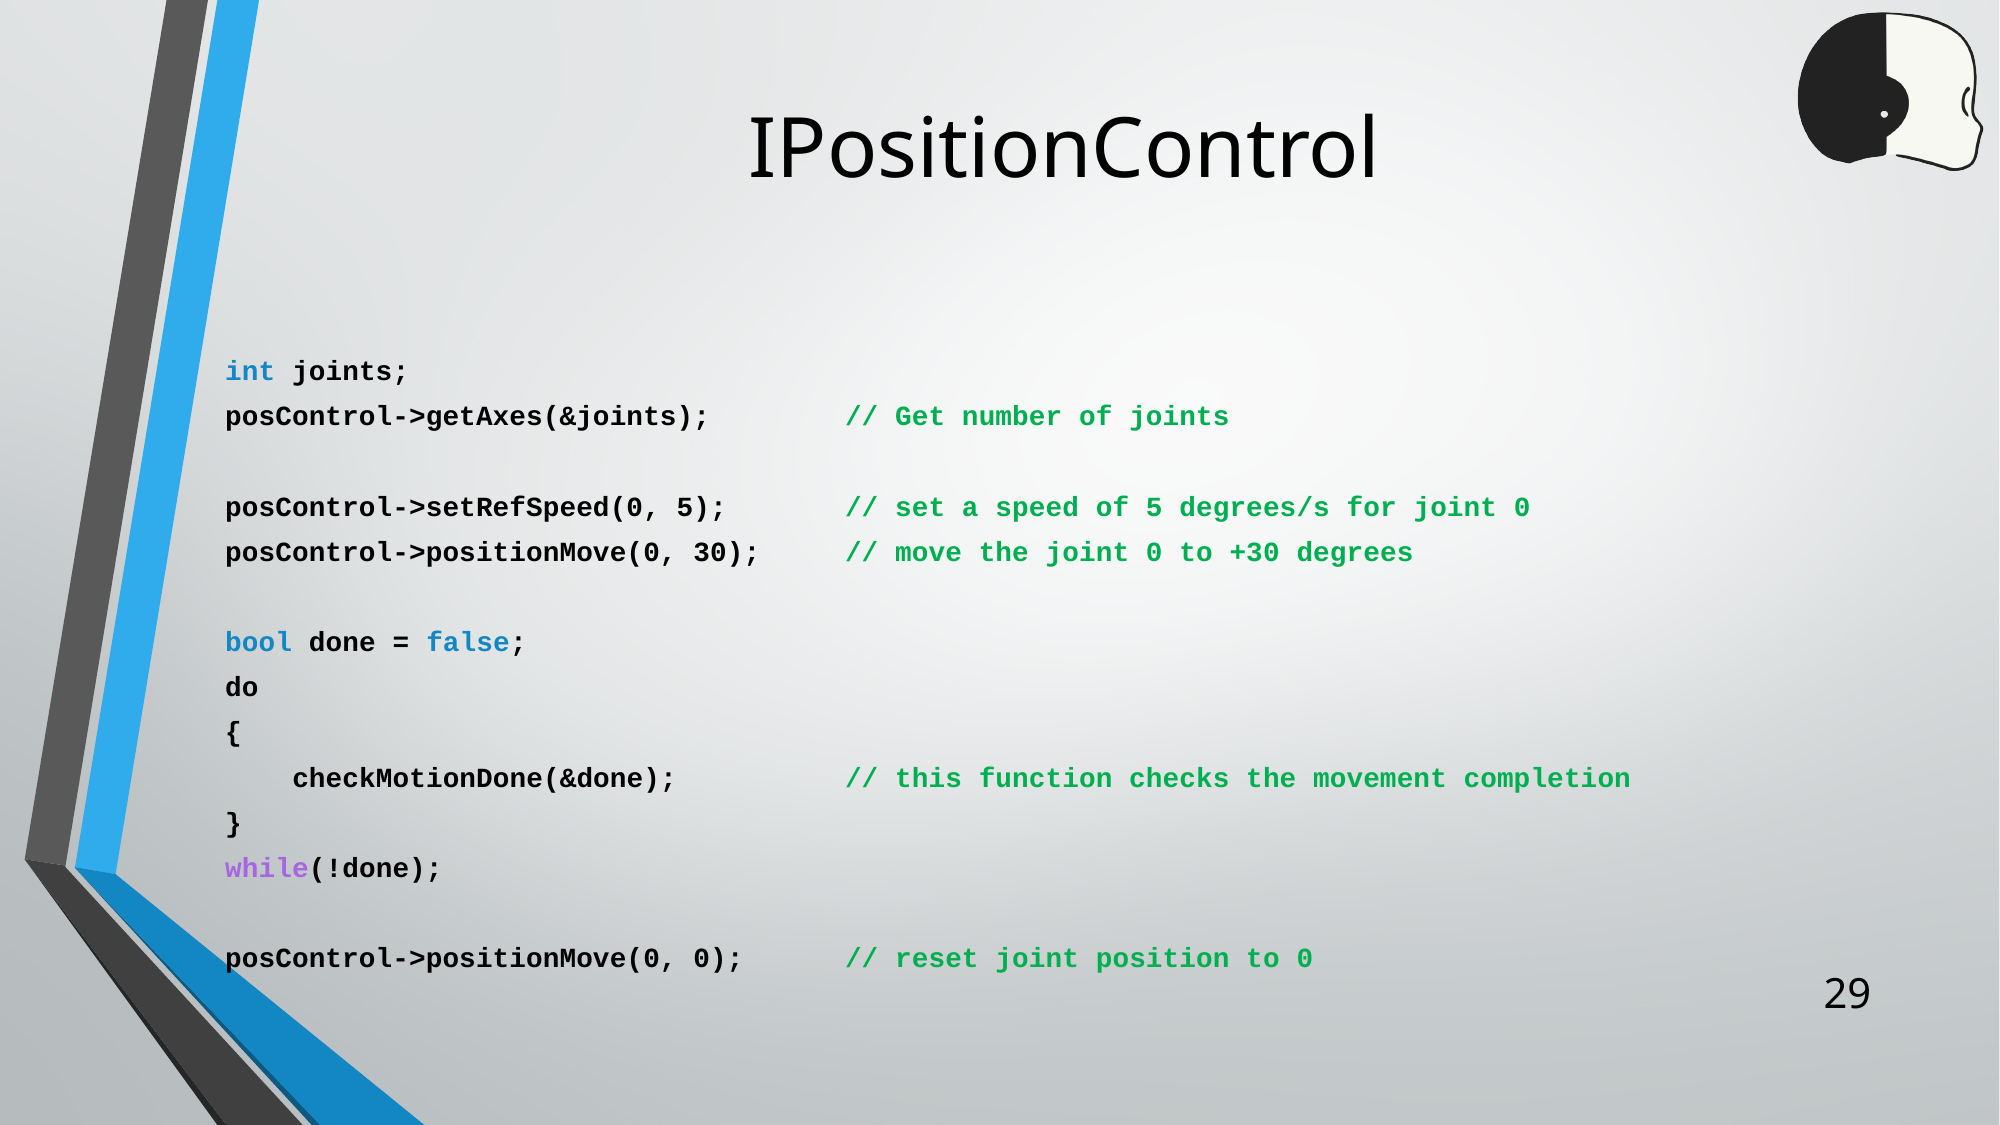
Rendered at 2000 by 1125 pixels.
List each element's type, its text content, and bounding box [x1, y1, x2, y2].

picture [1887, 0, 1986, 189]
list int joints; posControl->getAxes(&joints); // Get number of joints posControl->setRefSpeed(0, 5); // set a speed of 5 degrees/s for joint 0 posControl->positionMove(0, 30); // move the joint 0 to +30 degrees bool done = false; do { checkMotionDone(&done); // this function checks the movement completion } while(!done); posControl->positionMove(0, 0); // reset joint position to 0 [203, 299, 1891, 988]
slide_number 29 [1796, 965, 1887, 1025]
title IPositionControl [243, 0, 1887, 289]
